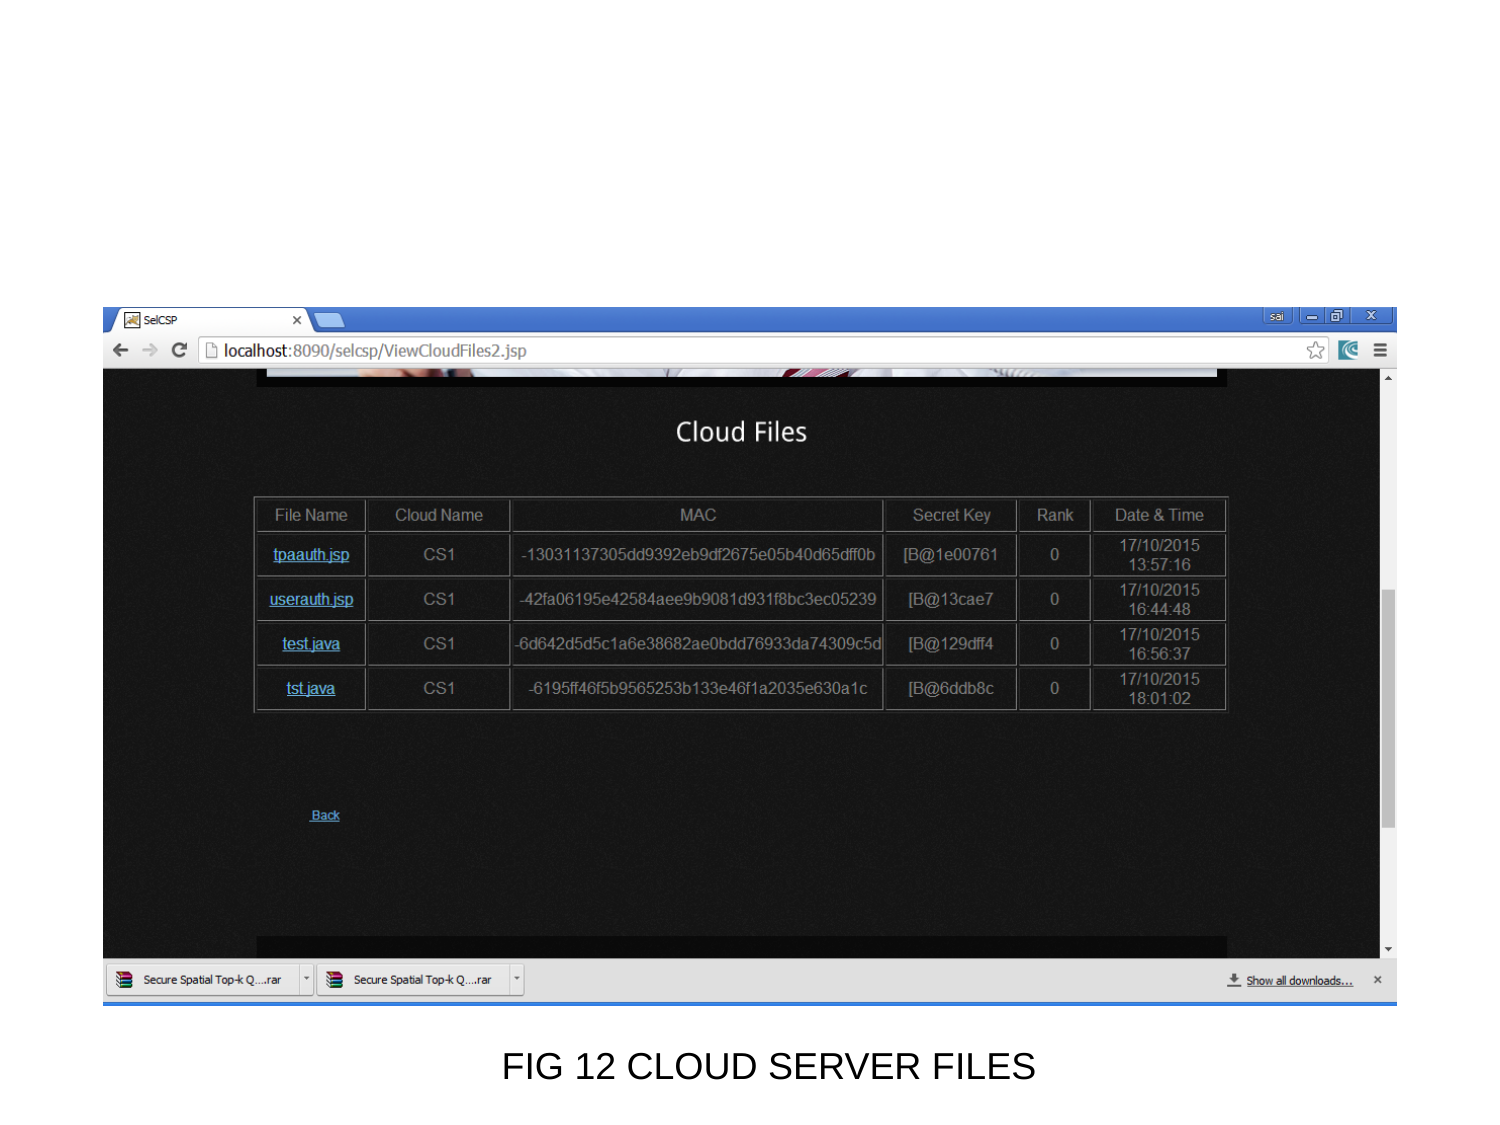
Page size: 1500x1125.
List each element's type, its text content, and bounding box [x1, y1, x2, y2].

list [103, 307, 1397, 1006]
text_box FIG 12 CLOUD SERVER FILES [100, 1034, 1438, 1095]
